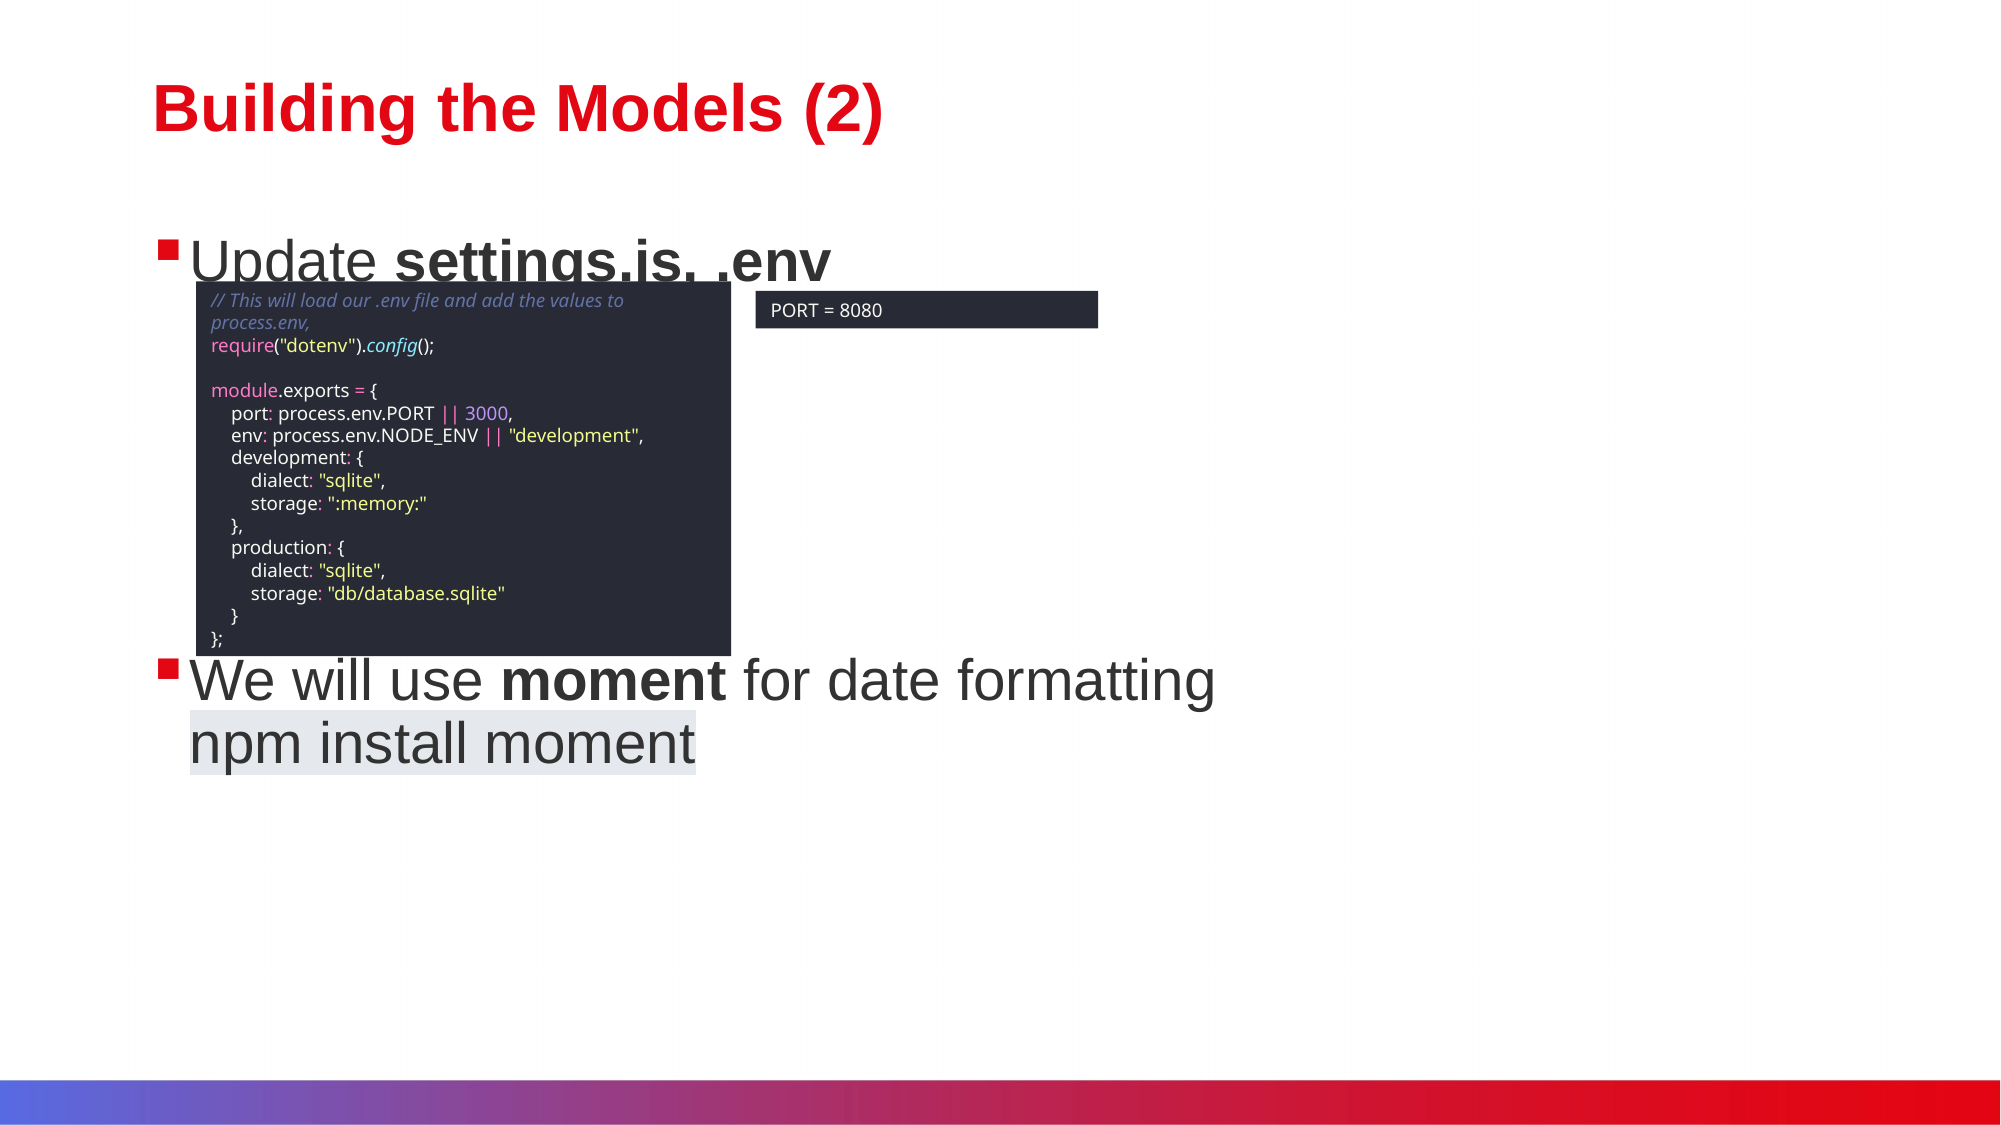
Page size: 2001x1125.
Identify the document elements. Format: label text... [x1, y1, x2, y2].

title Building the Models (2) [137, 66, 1863, 155]
text_box // This will load our .env file and add the values to process.env, require("dotenv").config(); module.exports = { port: process.env.PORT || 3000, env: process.env.NODE_ENV || "development", development: { dialect: "sqlite", storage: ":memory:" }, production: { dialect: "sqlite", storage: "db/database.sqlite" } }; [196, 281, 732, 657]
text_box PORT = 8080 [755, 290, 1099, 329]
list Update settings.js, .env We will use moment for date formatting npm install moment [137, 223, 1863, 992]
picture [0, 0, 2001, 1125]
